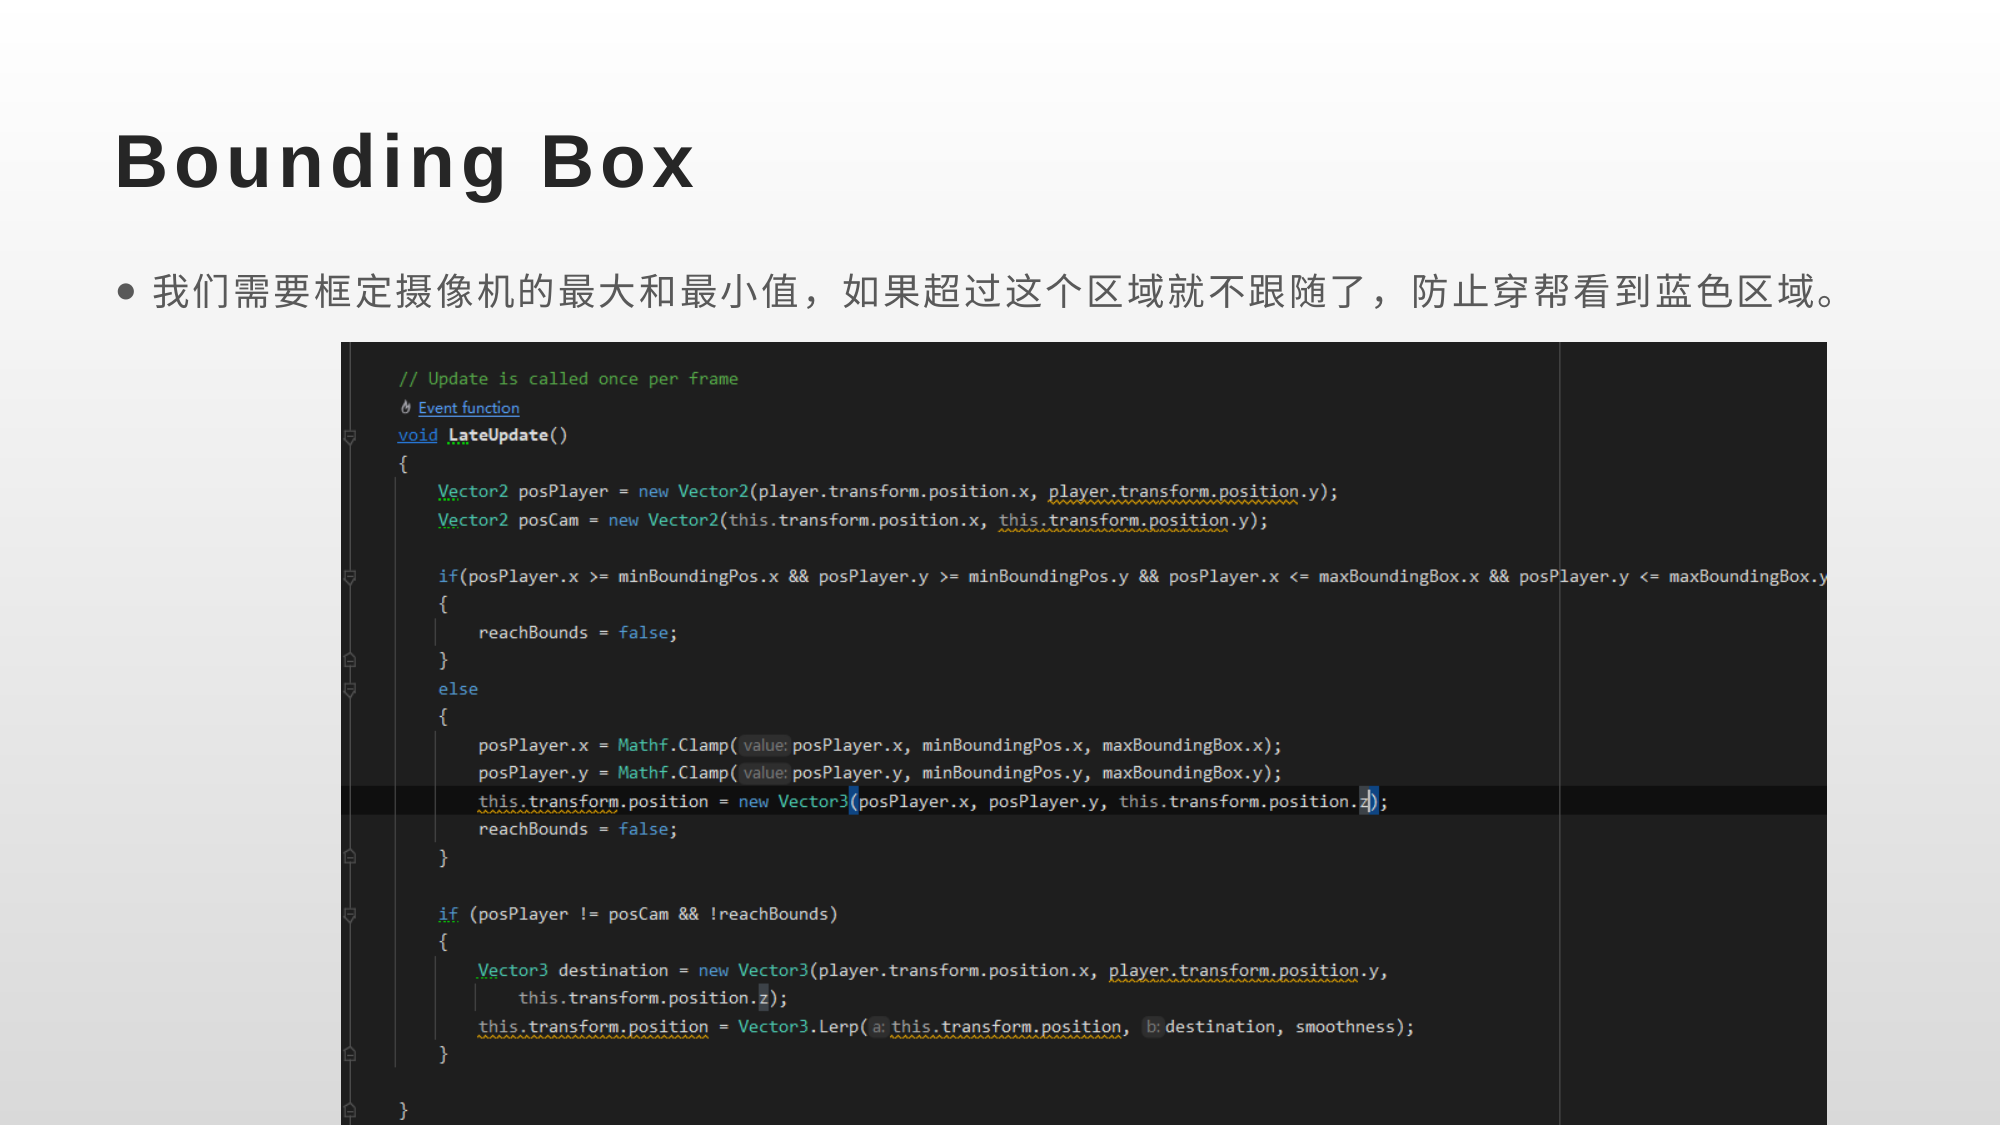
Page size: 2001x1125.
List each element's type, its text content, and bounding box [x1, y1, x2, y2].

list 我们需要框定摄像机的最大和最小值，如果超过这个区域就不跟随了，防止穿帮看到蓝色区域。 [99, 246, 1900, 1026]
picture [341, 342, 1827, 1125]
title Bounding Box [99, 99, 1900, 216]
